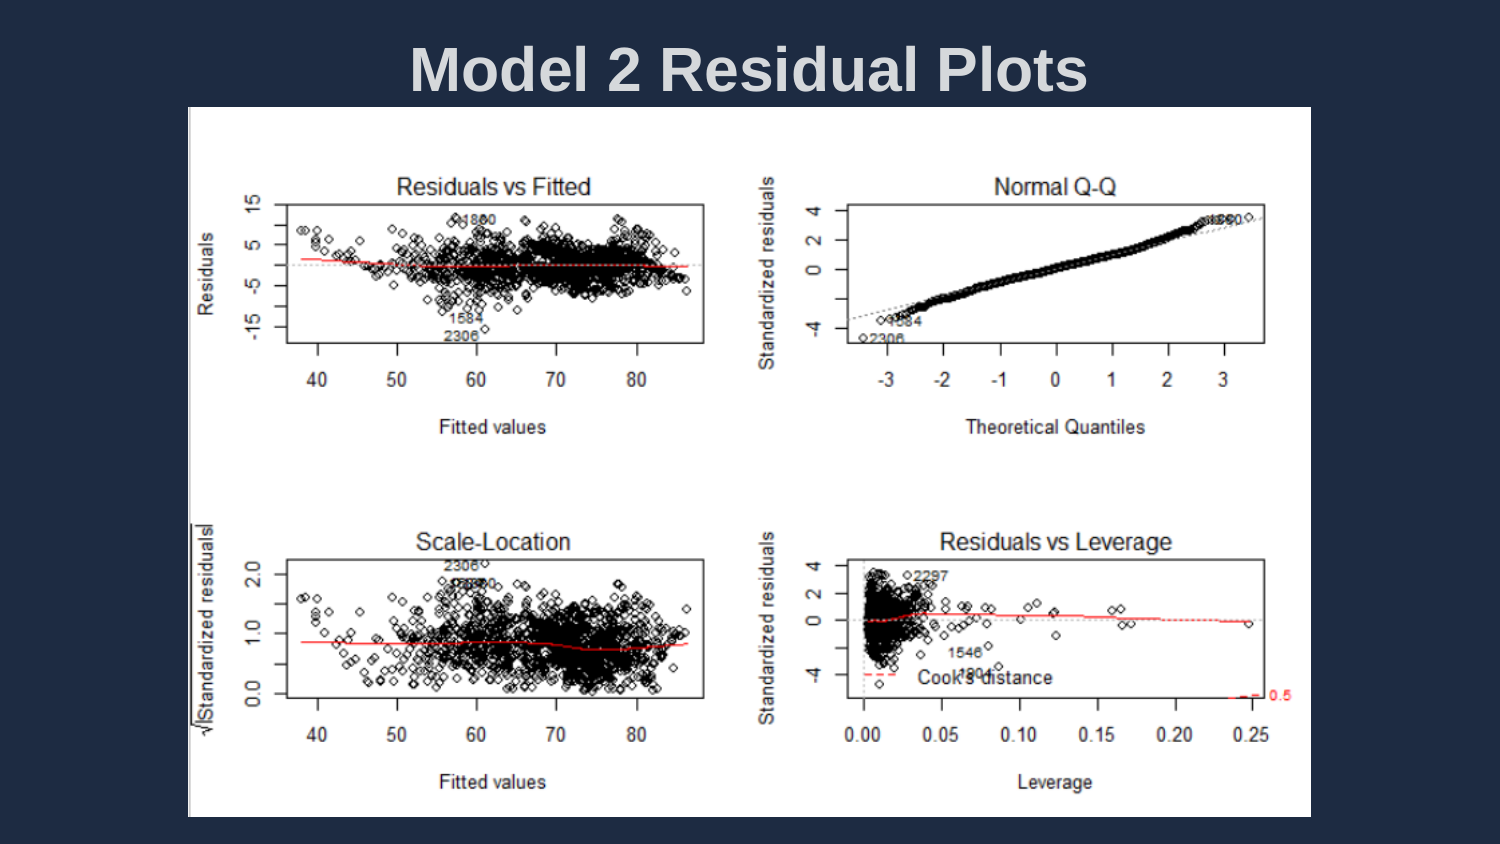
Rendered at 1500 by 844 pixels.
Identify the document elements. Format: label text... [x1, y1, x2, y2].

title Model 2 Residual Plots [394, 13, 1106, 105]
picture [188, 107, 1312, 818]
